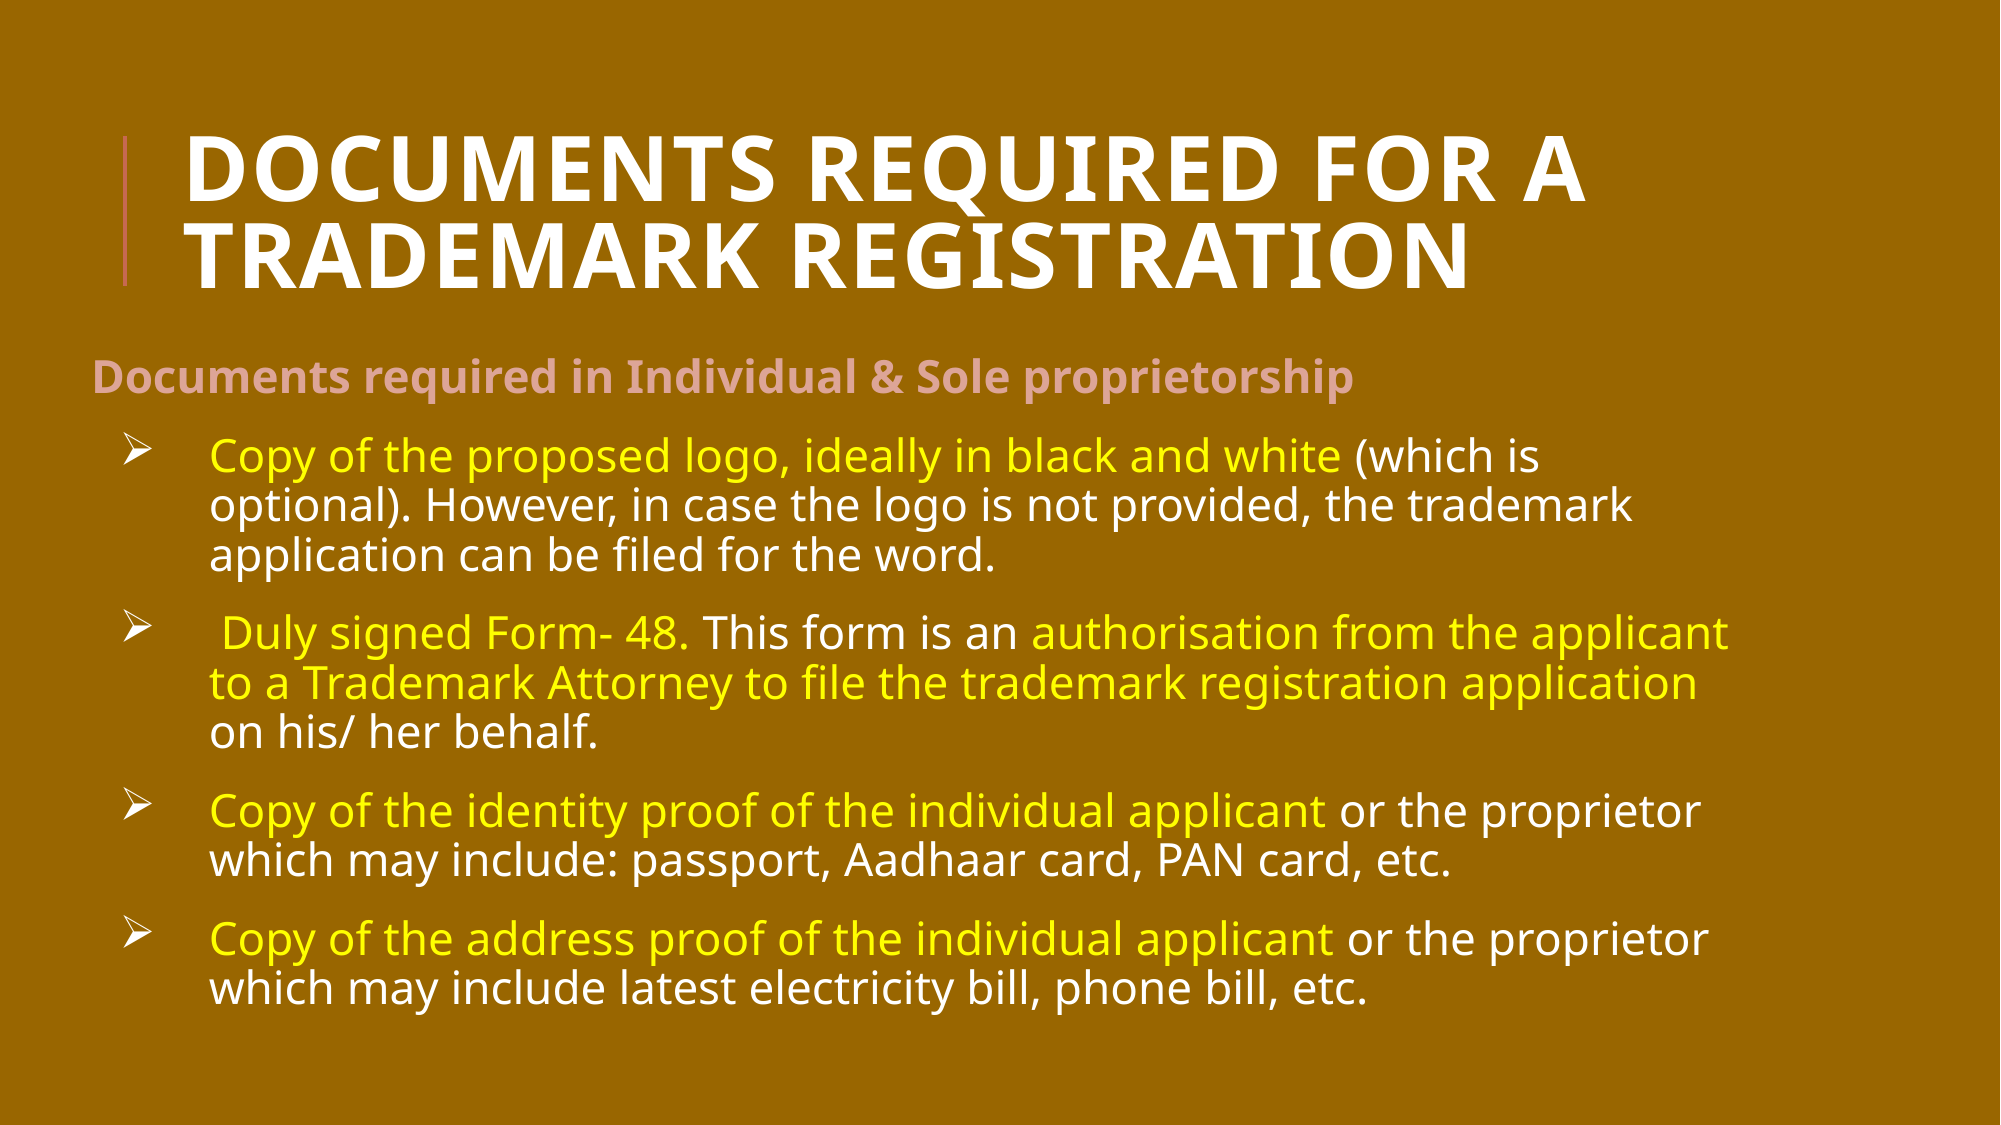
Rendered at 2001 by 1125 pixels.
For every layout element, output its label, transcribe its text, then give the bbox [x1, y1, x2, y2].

list Documents required in Individual & Sole proprietorship Copy of the proposed logo, ideally in black and white (which is optional). However, in case the logo is not provided, the trademark application can be filed for the word. Duly signed Form- 48. This form is an authorisation from the applicant to a Trademark Attorney to file the trademark registration application on his/ her behalf. Copy of the identity proof of the individual applicant or the proprietor which may include: passport, Aadhaar card, PAN card, etc. Copy of the address proof of the individual applicant or the proprietor which may include latest electricity bill, phone bill, etc. [68, 346, 1748, 1061]
title Documents required for a trademark registration [168, 96, 1763, 342]
